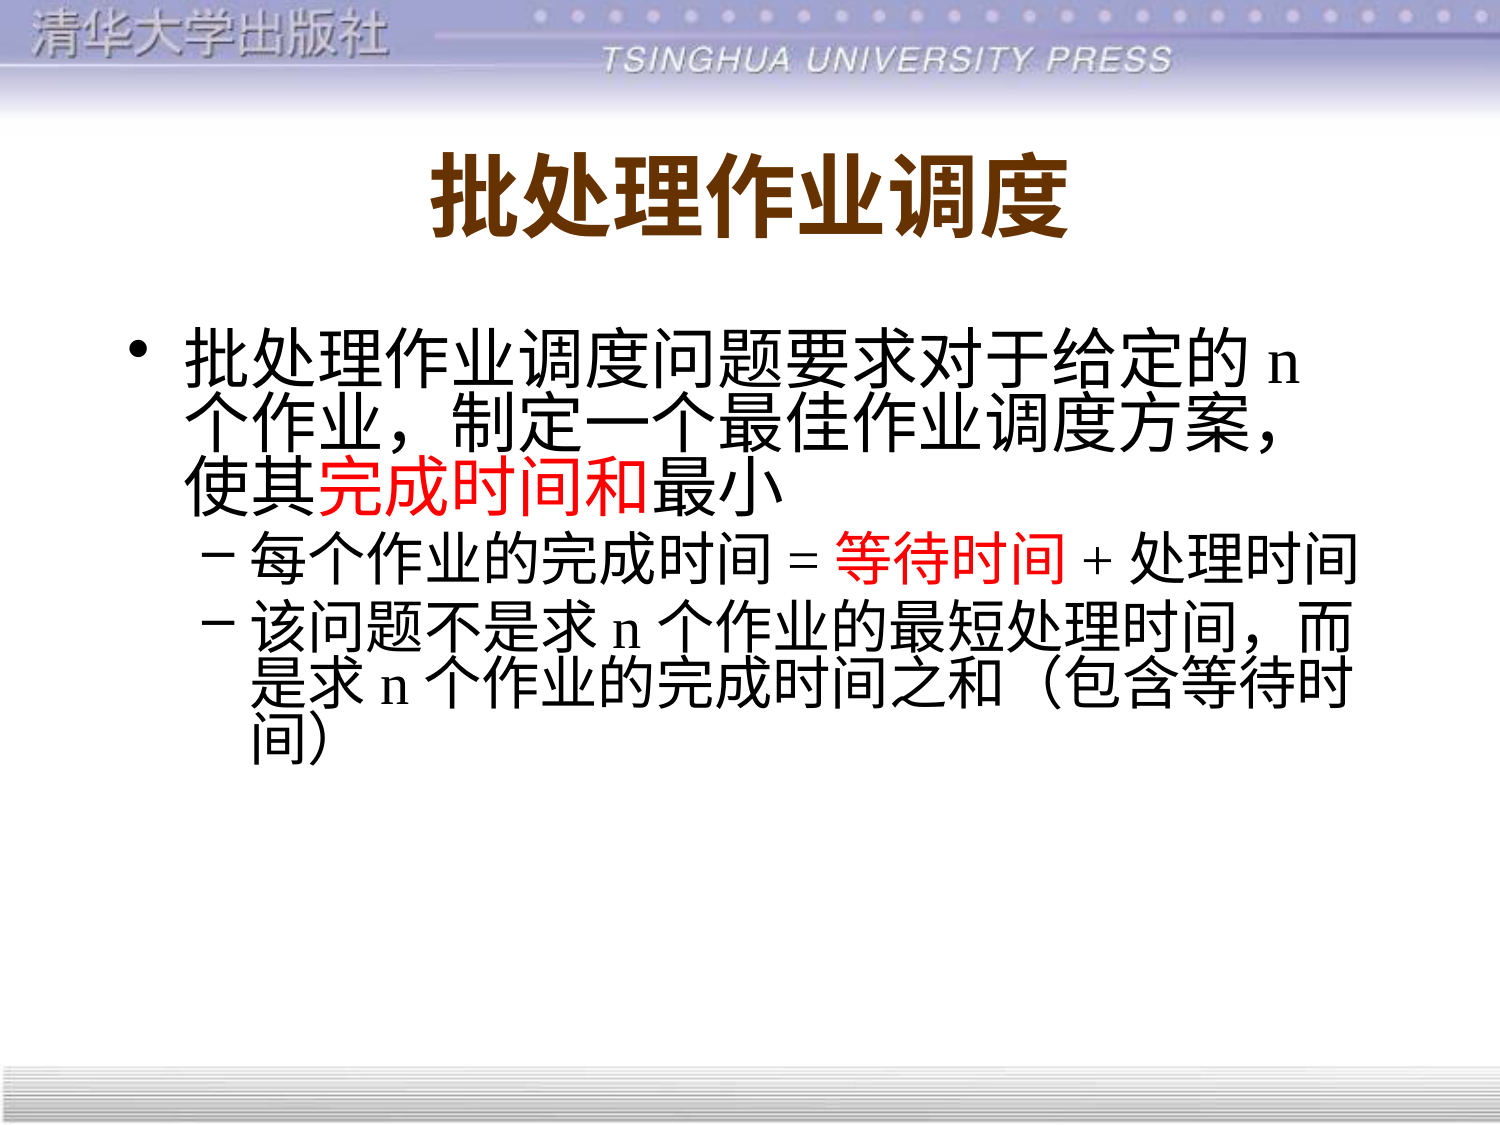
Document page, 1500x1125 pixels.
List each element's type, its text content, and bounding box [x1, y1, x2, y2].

title 批处理作业调度 [112, 99, 1388, 288]
list 批处理作业调度问题要求对于给定的n个作业，制定一个最佳作业调度方案，使其完成时间和最小 每个作业的完成时间=等待时间+处理时间 该问题不是求n个作业的最短处理时间，而是求n个作业的完成时间之和（包含等待时间） [112, 324, 1388, 1001]
picture [0, 0, 1500, 1125]
